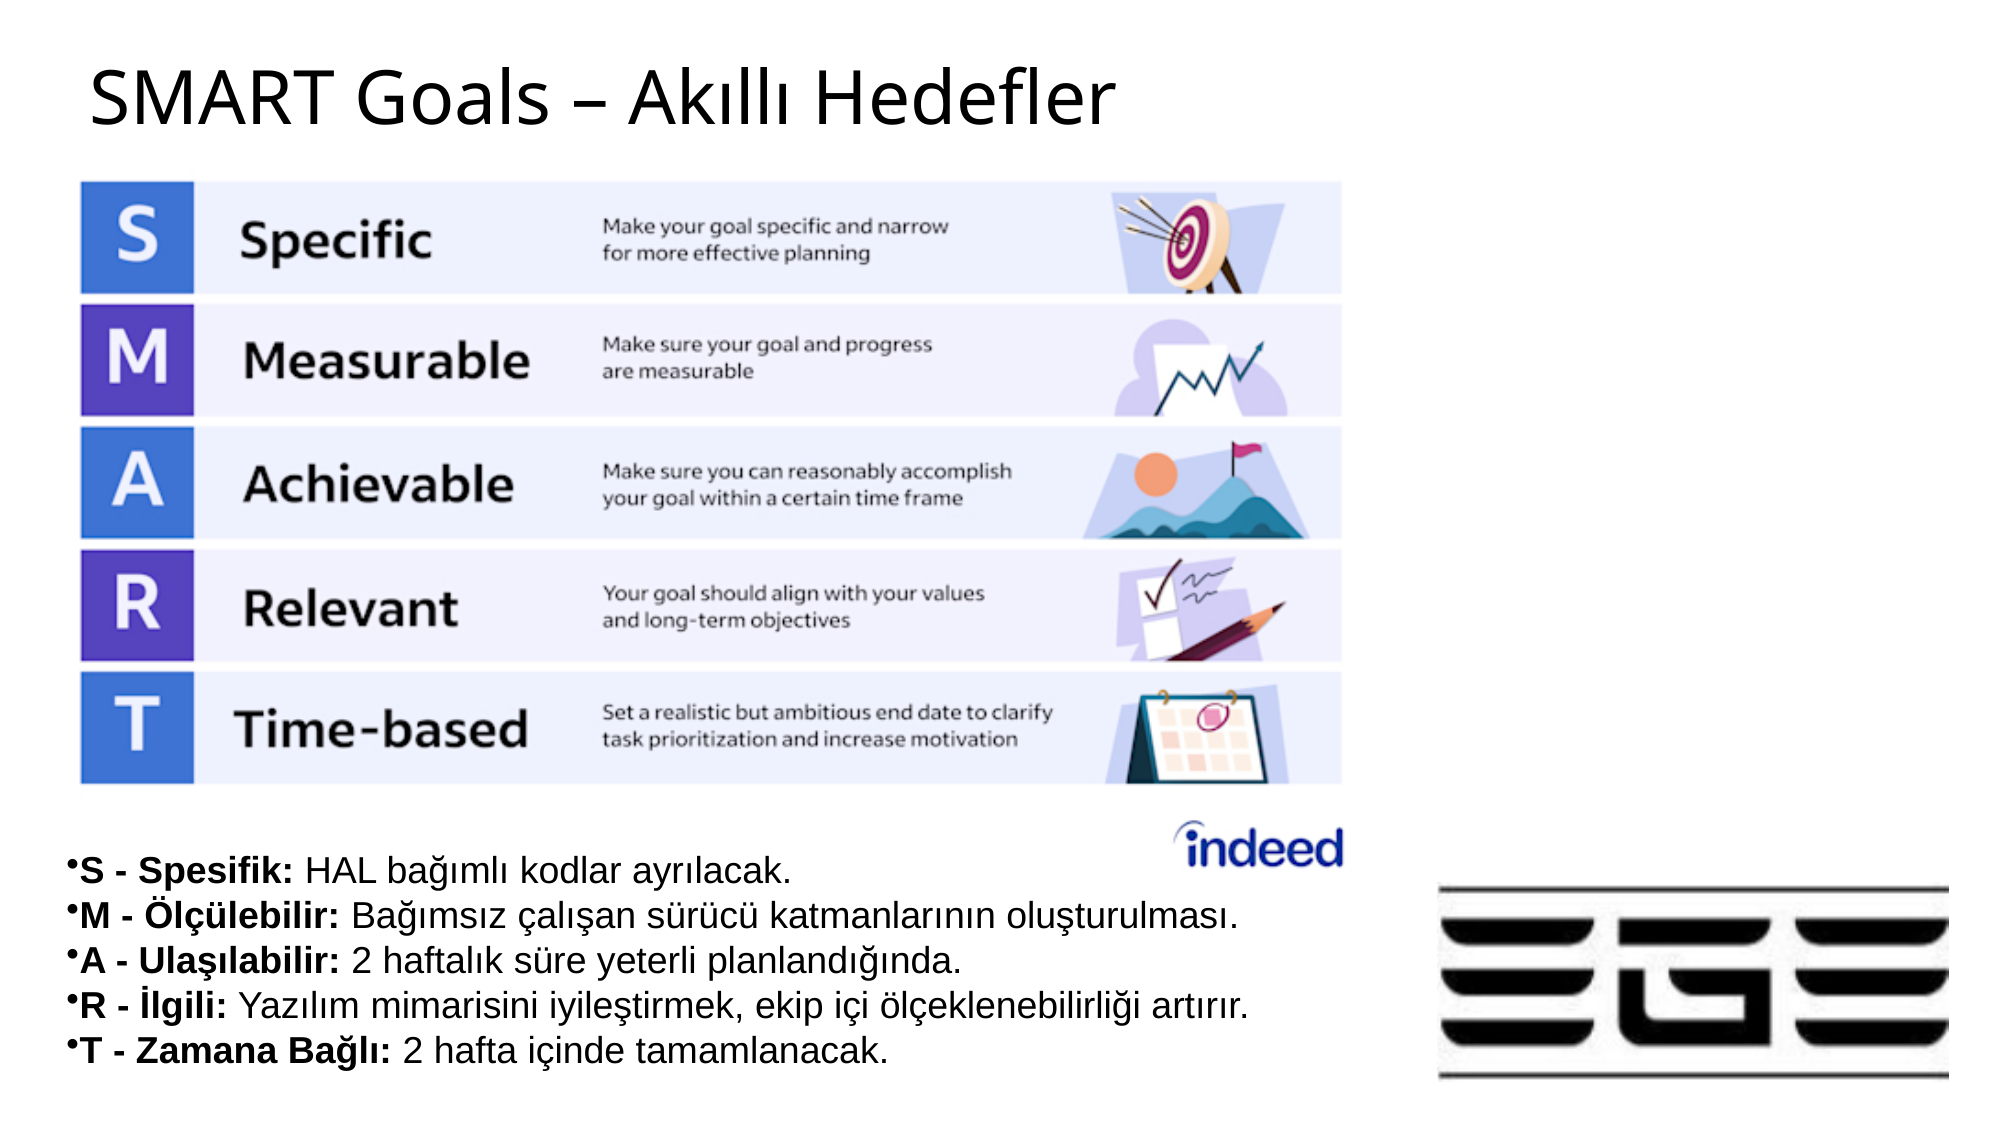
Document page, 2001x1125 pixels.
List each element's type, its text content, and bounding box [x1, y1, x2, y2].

text_box SMART Goals – Akıllı Hedefler [74, 42, 1395, 147]
picture [1437, 881, 1949, 1082]
text_box S - Spesifik: HAL bağımlı kodlar ayrılacak. M - Ölçülebilir: Bağımsız çalışan sürücü katmanlarının oluşturulması. A - Ulaşılabilir: 2 haftalık süre yeterli planlandığında. R - İlgili: Yazılım mimarisini iyileştirmek, ekip içi ölçeklenebilirliği artırır. T - Zamana Bağlı: 2 hafta içinde tamamlanacak. [51, 839, 1546, 1079]
picture [51, 153, 1372, 897]
